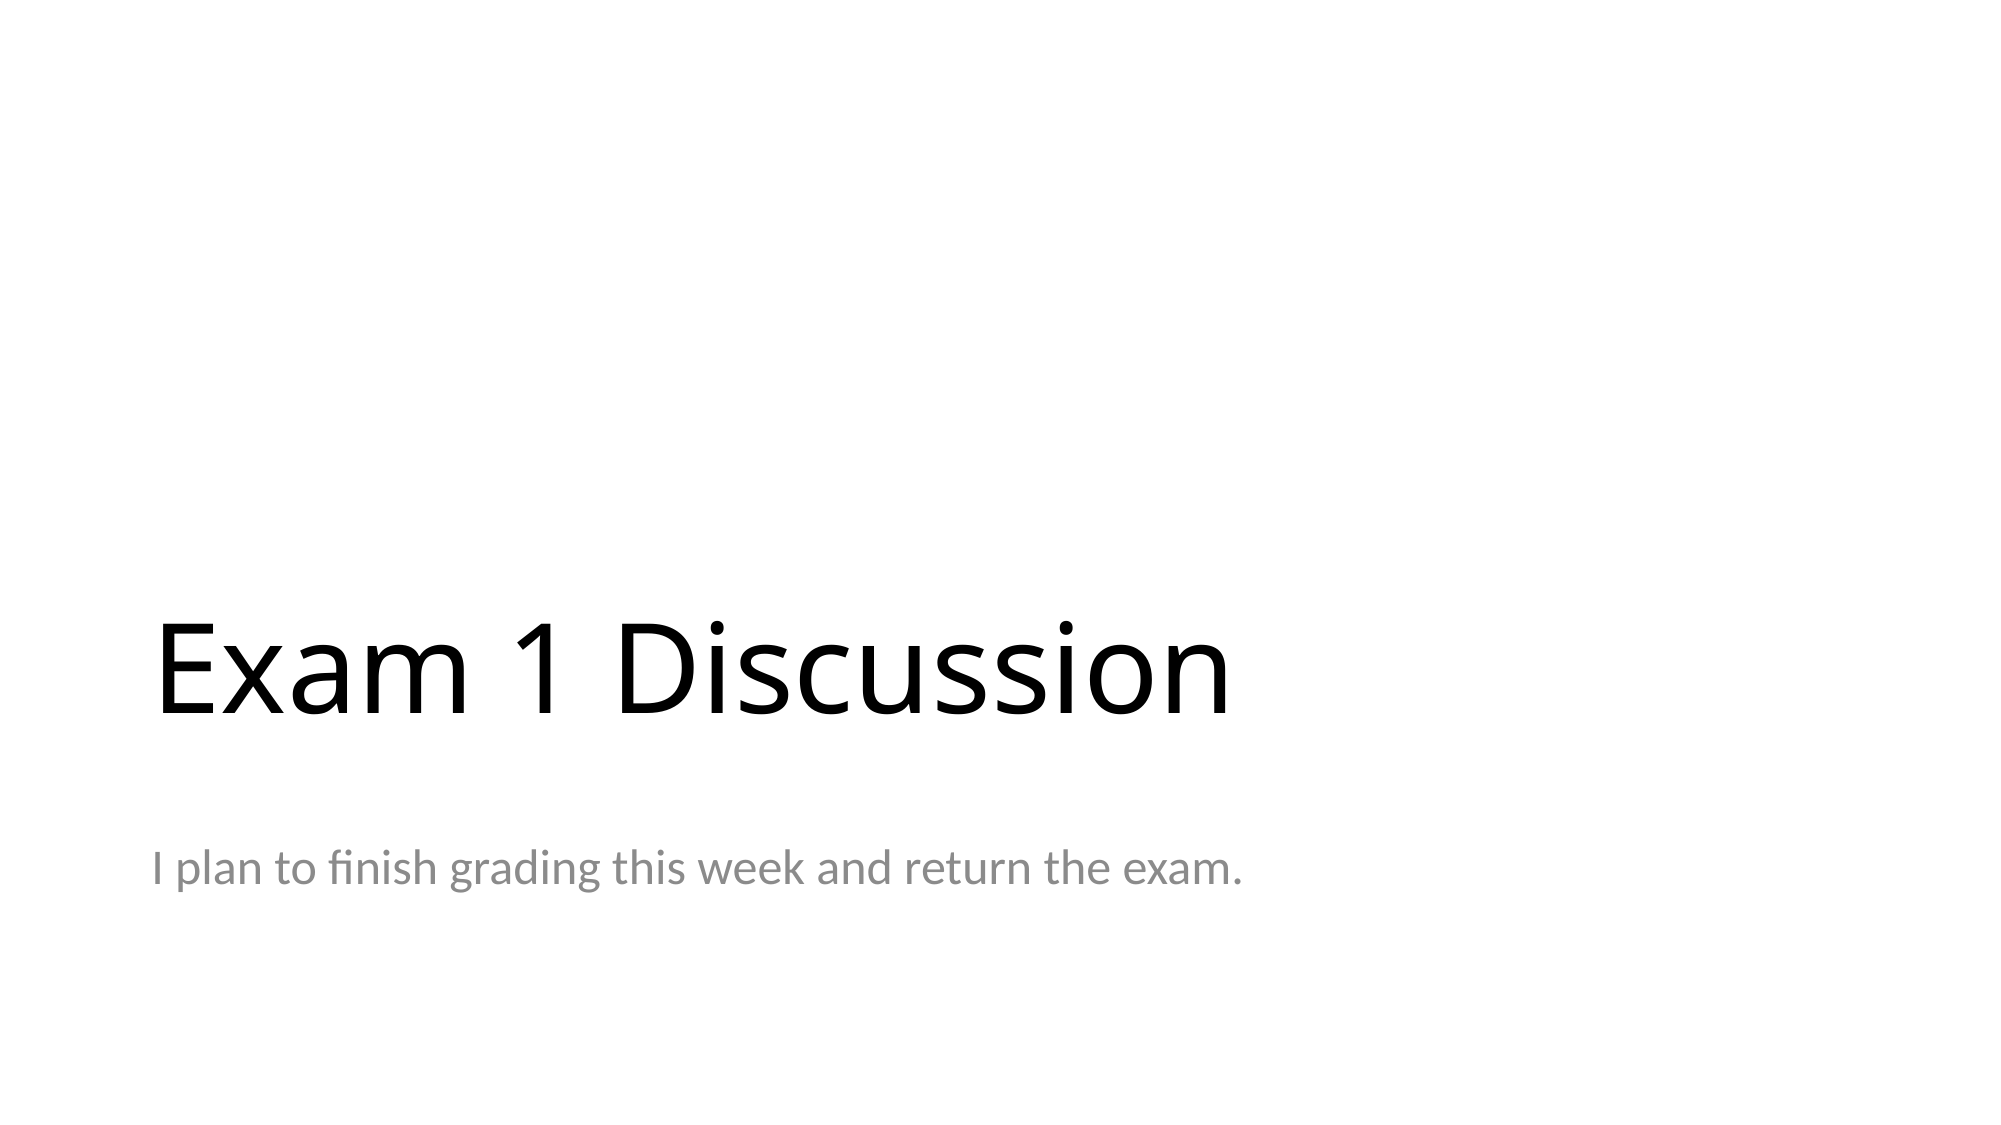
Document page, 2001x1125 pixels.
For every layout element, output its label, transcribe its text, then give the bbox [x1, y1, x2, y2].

list I plan to finish grading this week and return the exam. [136, 752, 1862, 999]
title Exam 1 Discussion [136, 280, 1862, 749]
